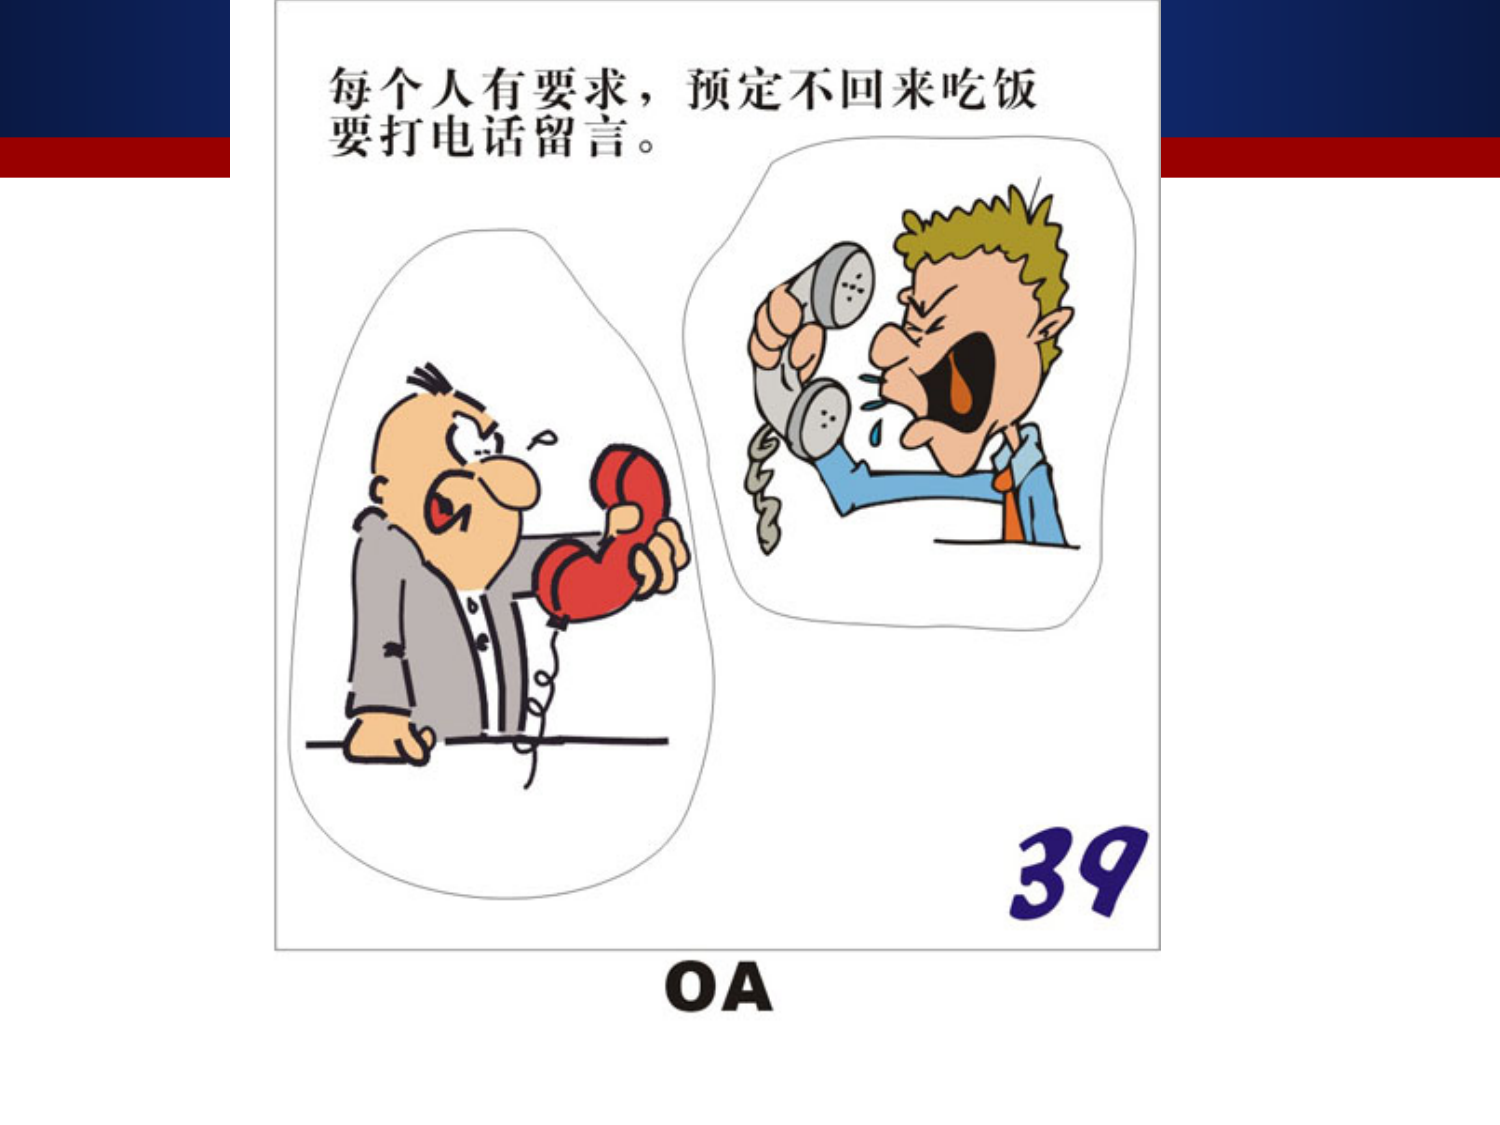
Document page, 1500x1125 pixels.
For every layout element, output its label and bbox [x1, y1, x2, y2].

picture [229, 0, 1161, 1048]
